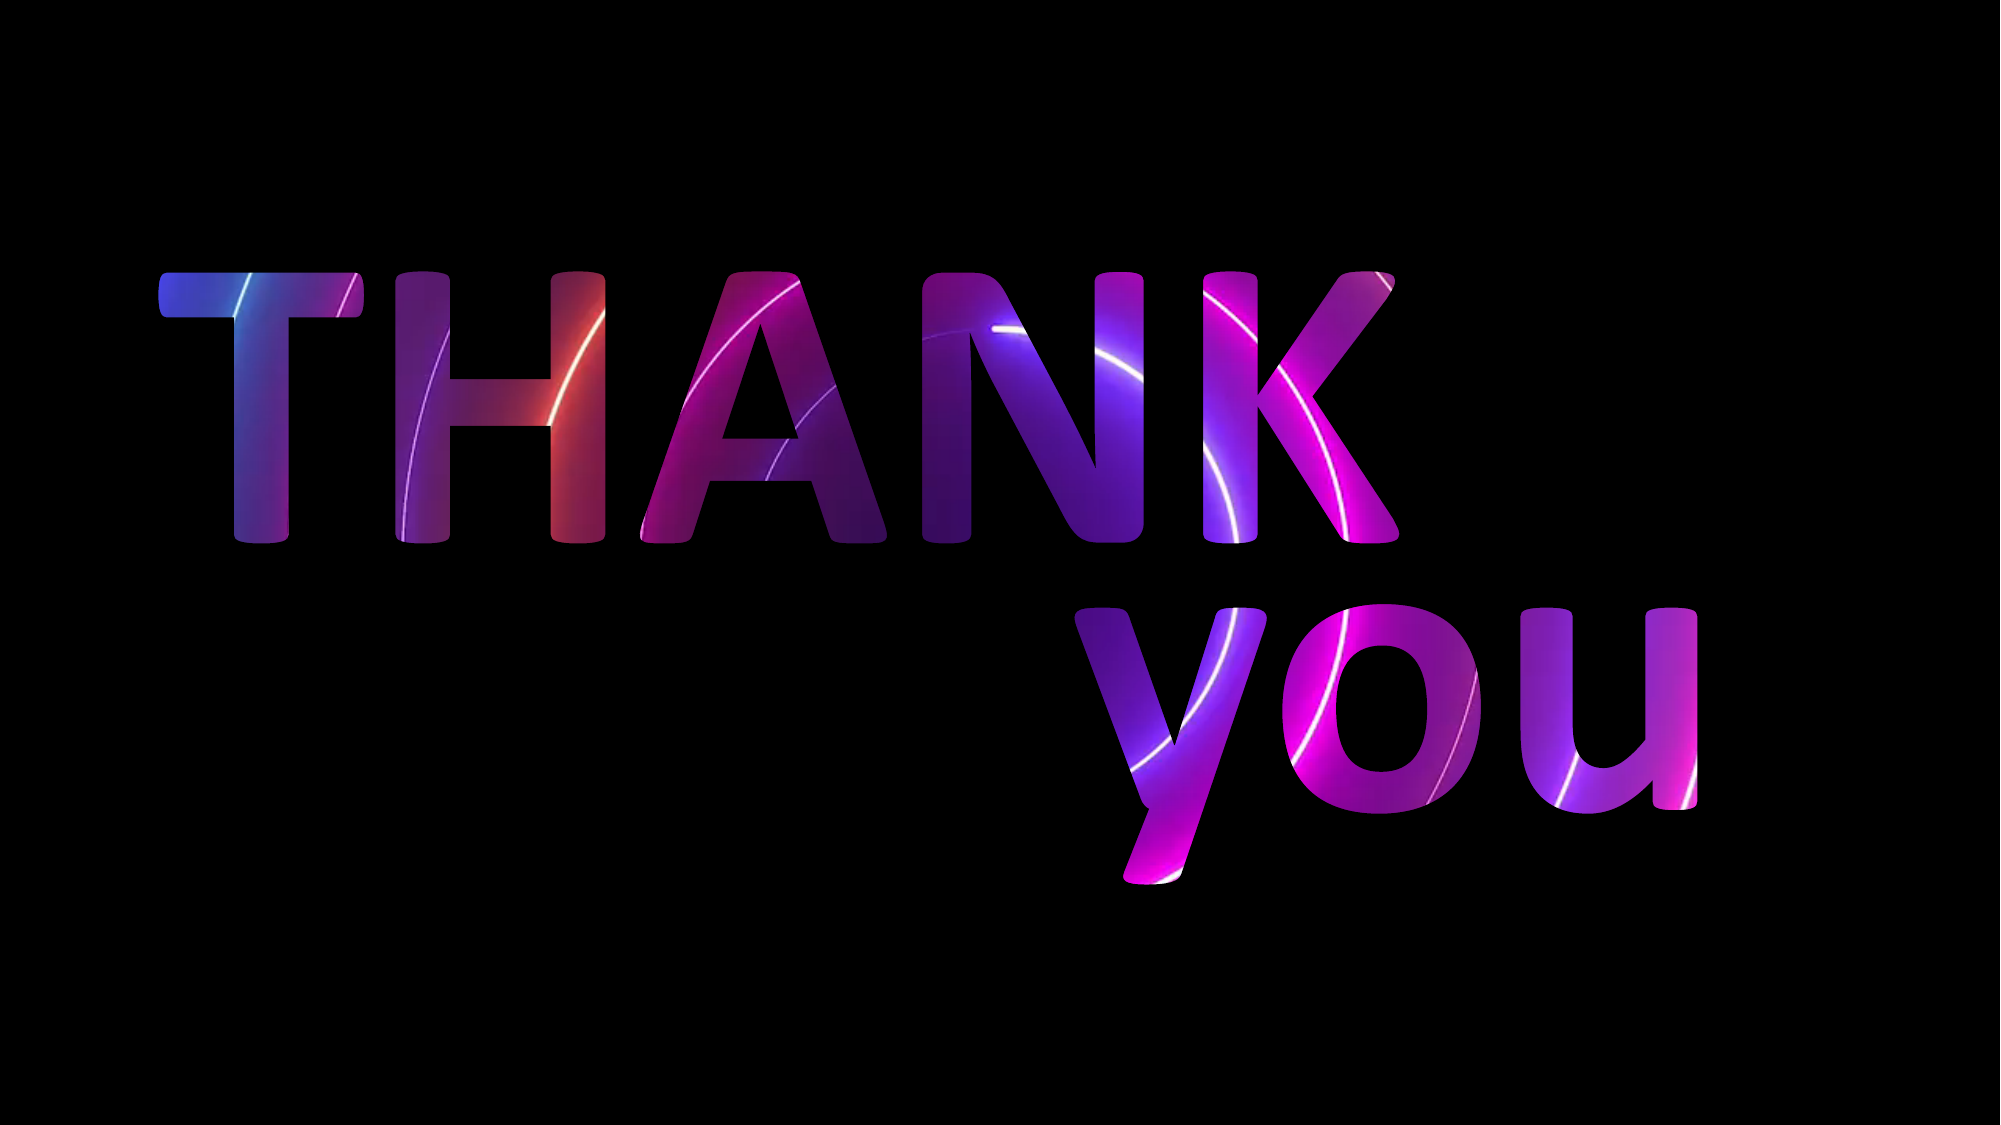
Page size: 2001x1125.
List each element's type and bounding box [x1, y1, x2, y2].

text_box [0, 0, 2000, 1125]
